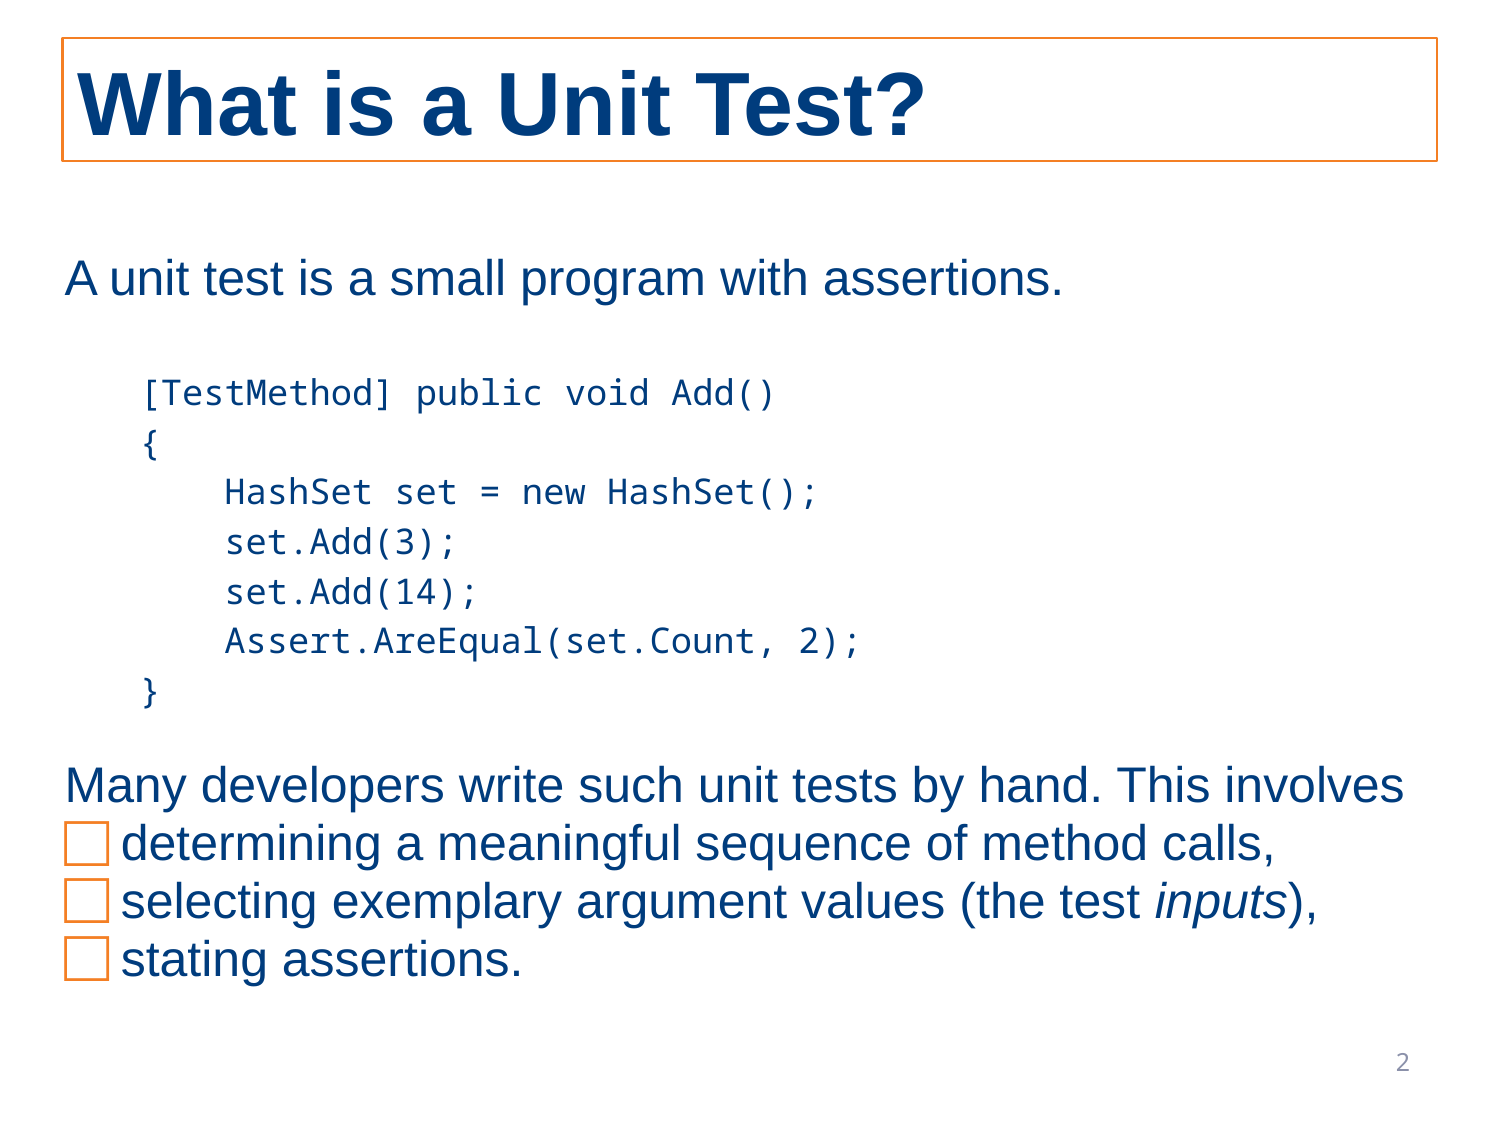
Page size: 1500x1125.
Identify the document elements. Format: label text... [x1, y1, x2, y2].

list A unit test is a small program with assertions. [TestMethod] public void Add() { HashSet set = new HashSet(); set.Add(3); set.Add(14); Assert.AreEqual(set.Count, 2); } Many developers write such unit tests by hand. This involves determining a meaningful sequence of method calls, selecting exemplary argument values (the test inputs), stating assertions. [49, 249, 1500, 1048]
slide_number 2 [1074, 1048, 1425, 1103]
title What is a Unit Test? [61, 37, 1438, 162]
